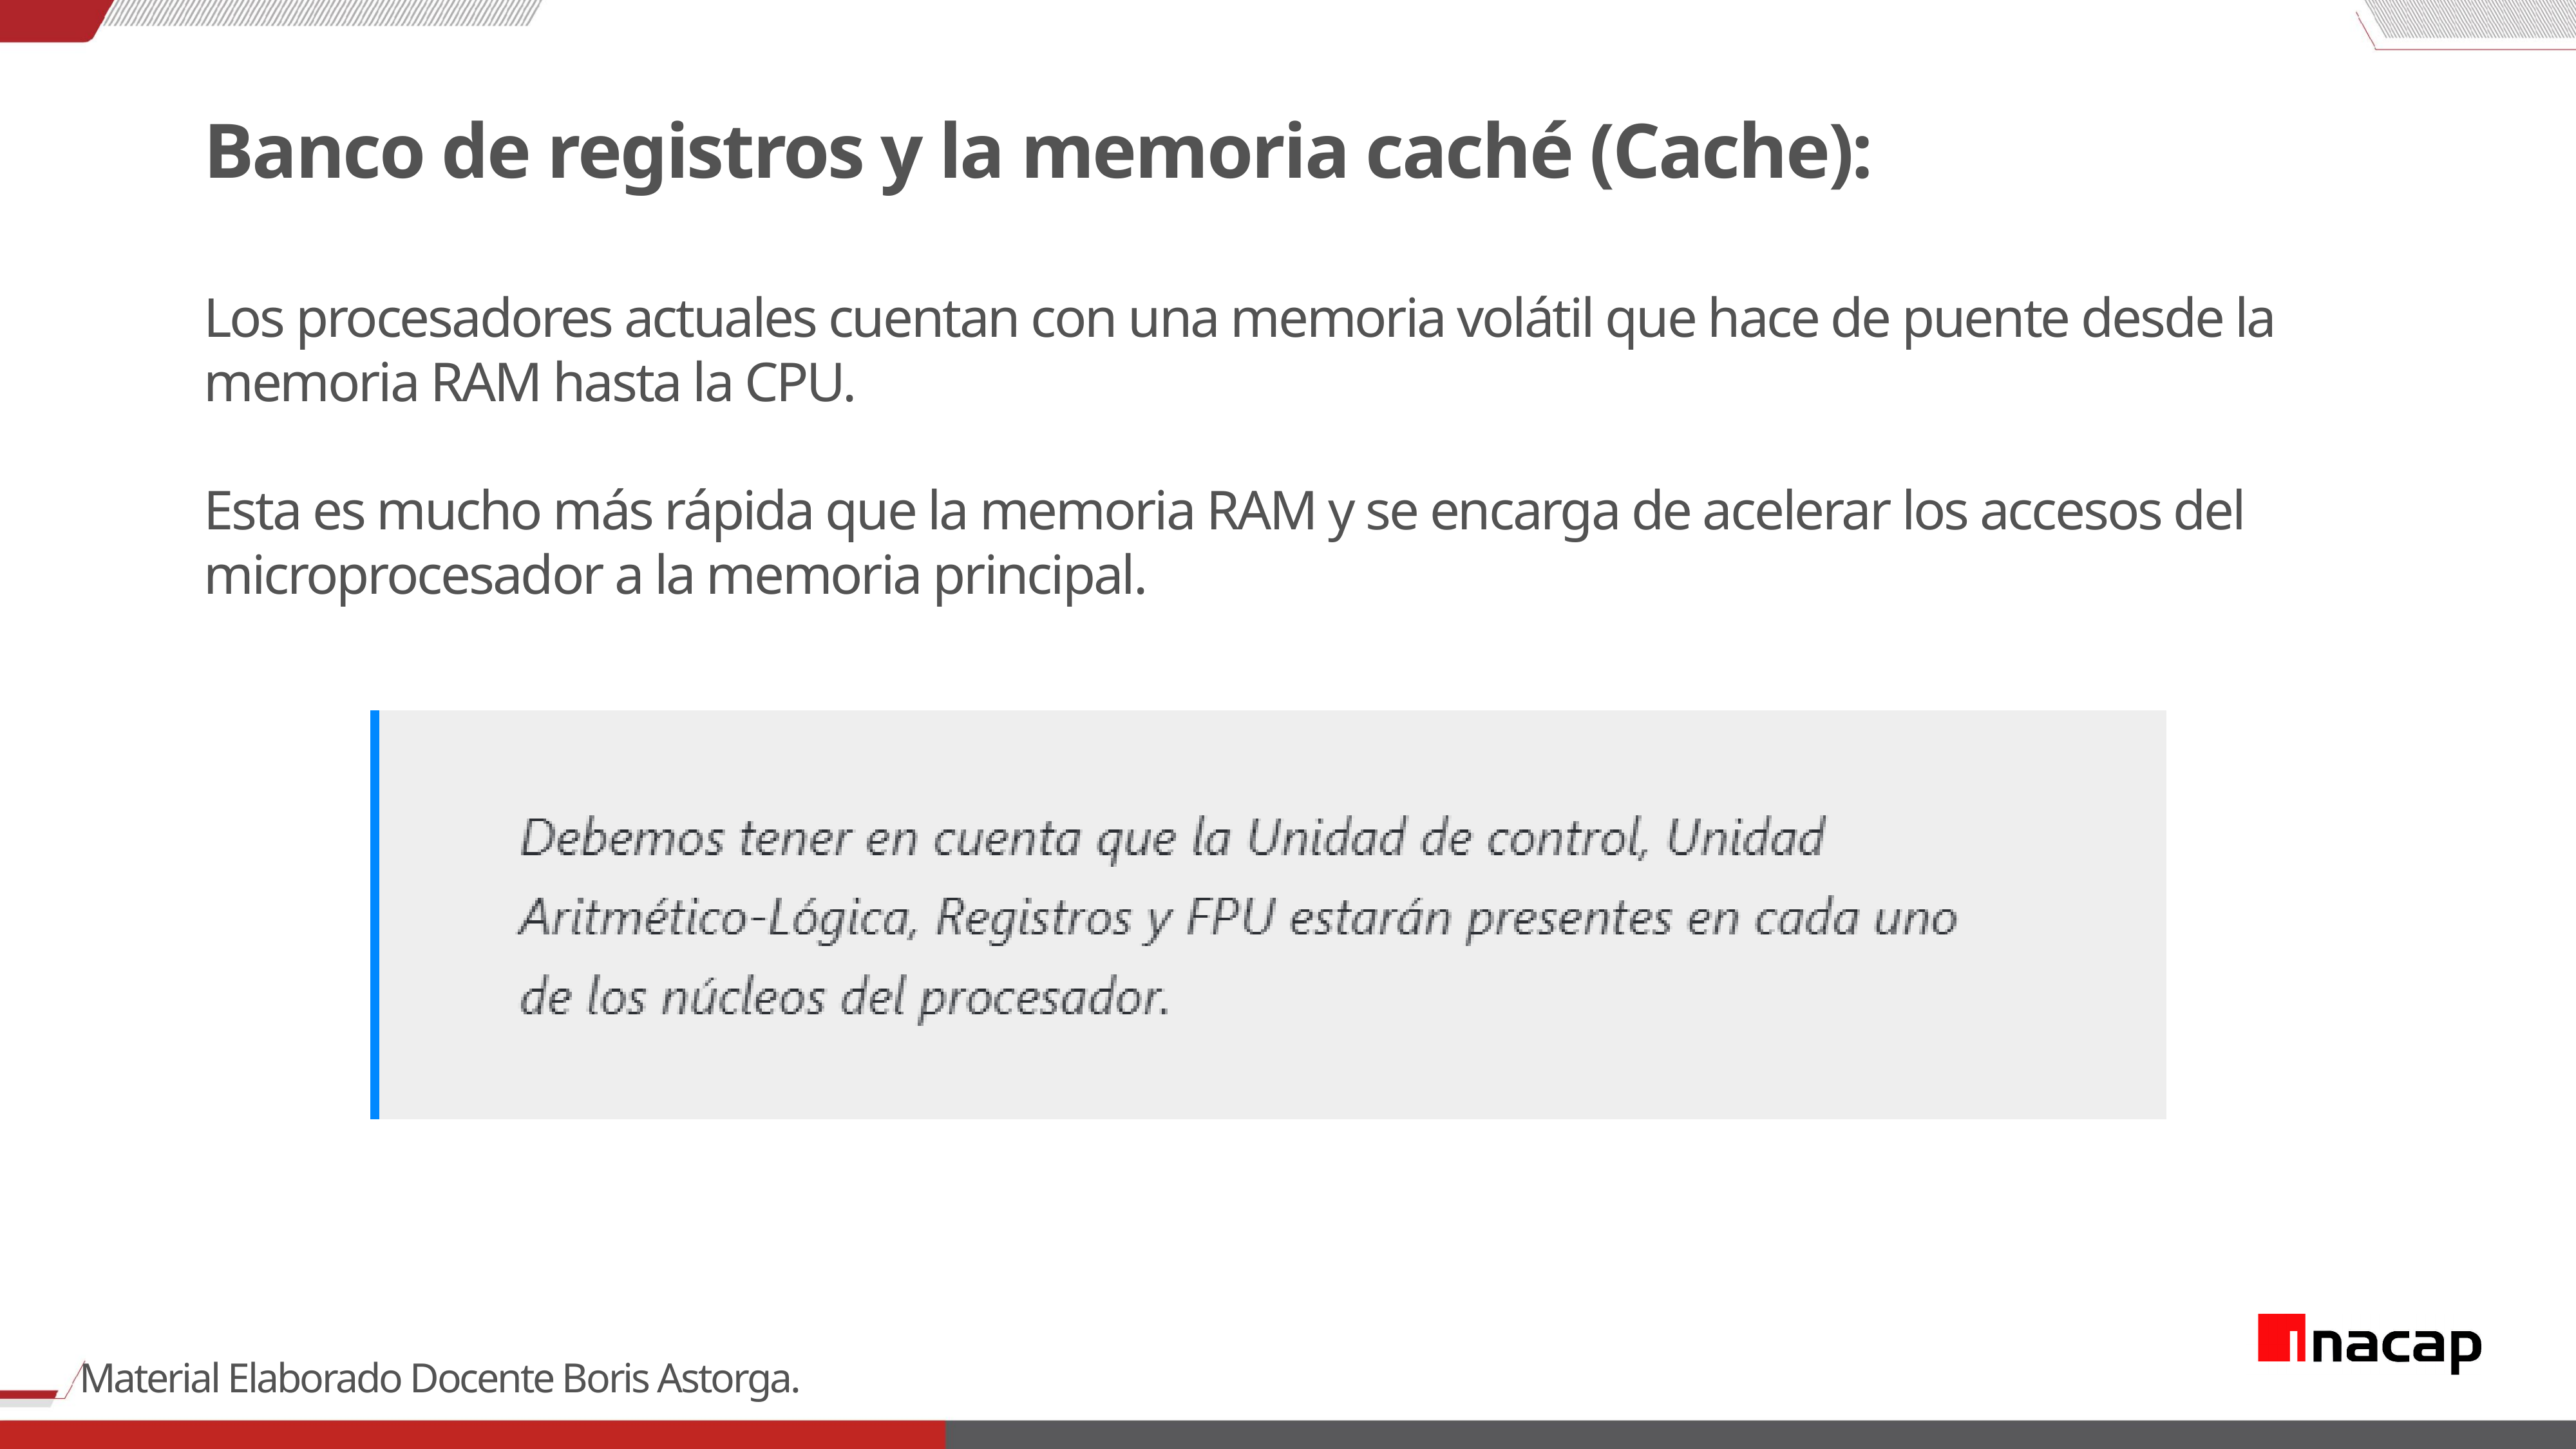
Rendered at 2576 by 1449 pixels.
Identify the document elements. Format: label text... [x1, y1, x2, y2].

picture [0, 1354, 2576, 1449]
picture [2246, 1314, 2481, 1375]
picture [337, 674, 2201, 1157]
text_box Material Elaborado Docente Boris Astorga. [70, 1348, 1358, 1406]
picture [0, 0, 2576, 55]
list Banco de registros y la memoria caché (Cache): Los procesadores actuales cuentan con una memoria volátil que hace de puente desde la memoria RAM hasta la CPU. Esta es mucho más rápida que la memoria RAM y se encarga de acelerar los accesos del microprocesador a la memoria principal. [193, 92, 2345, 1051]
